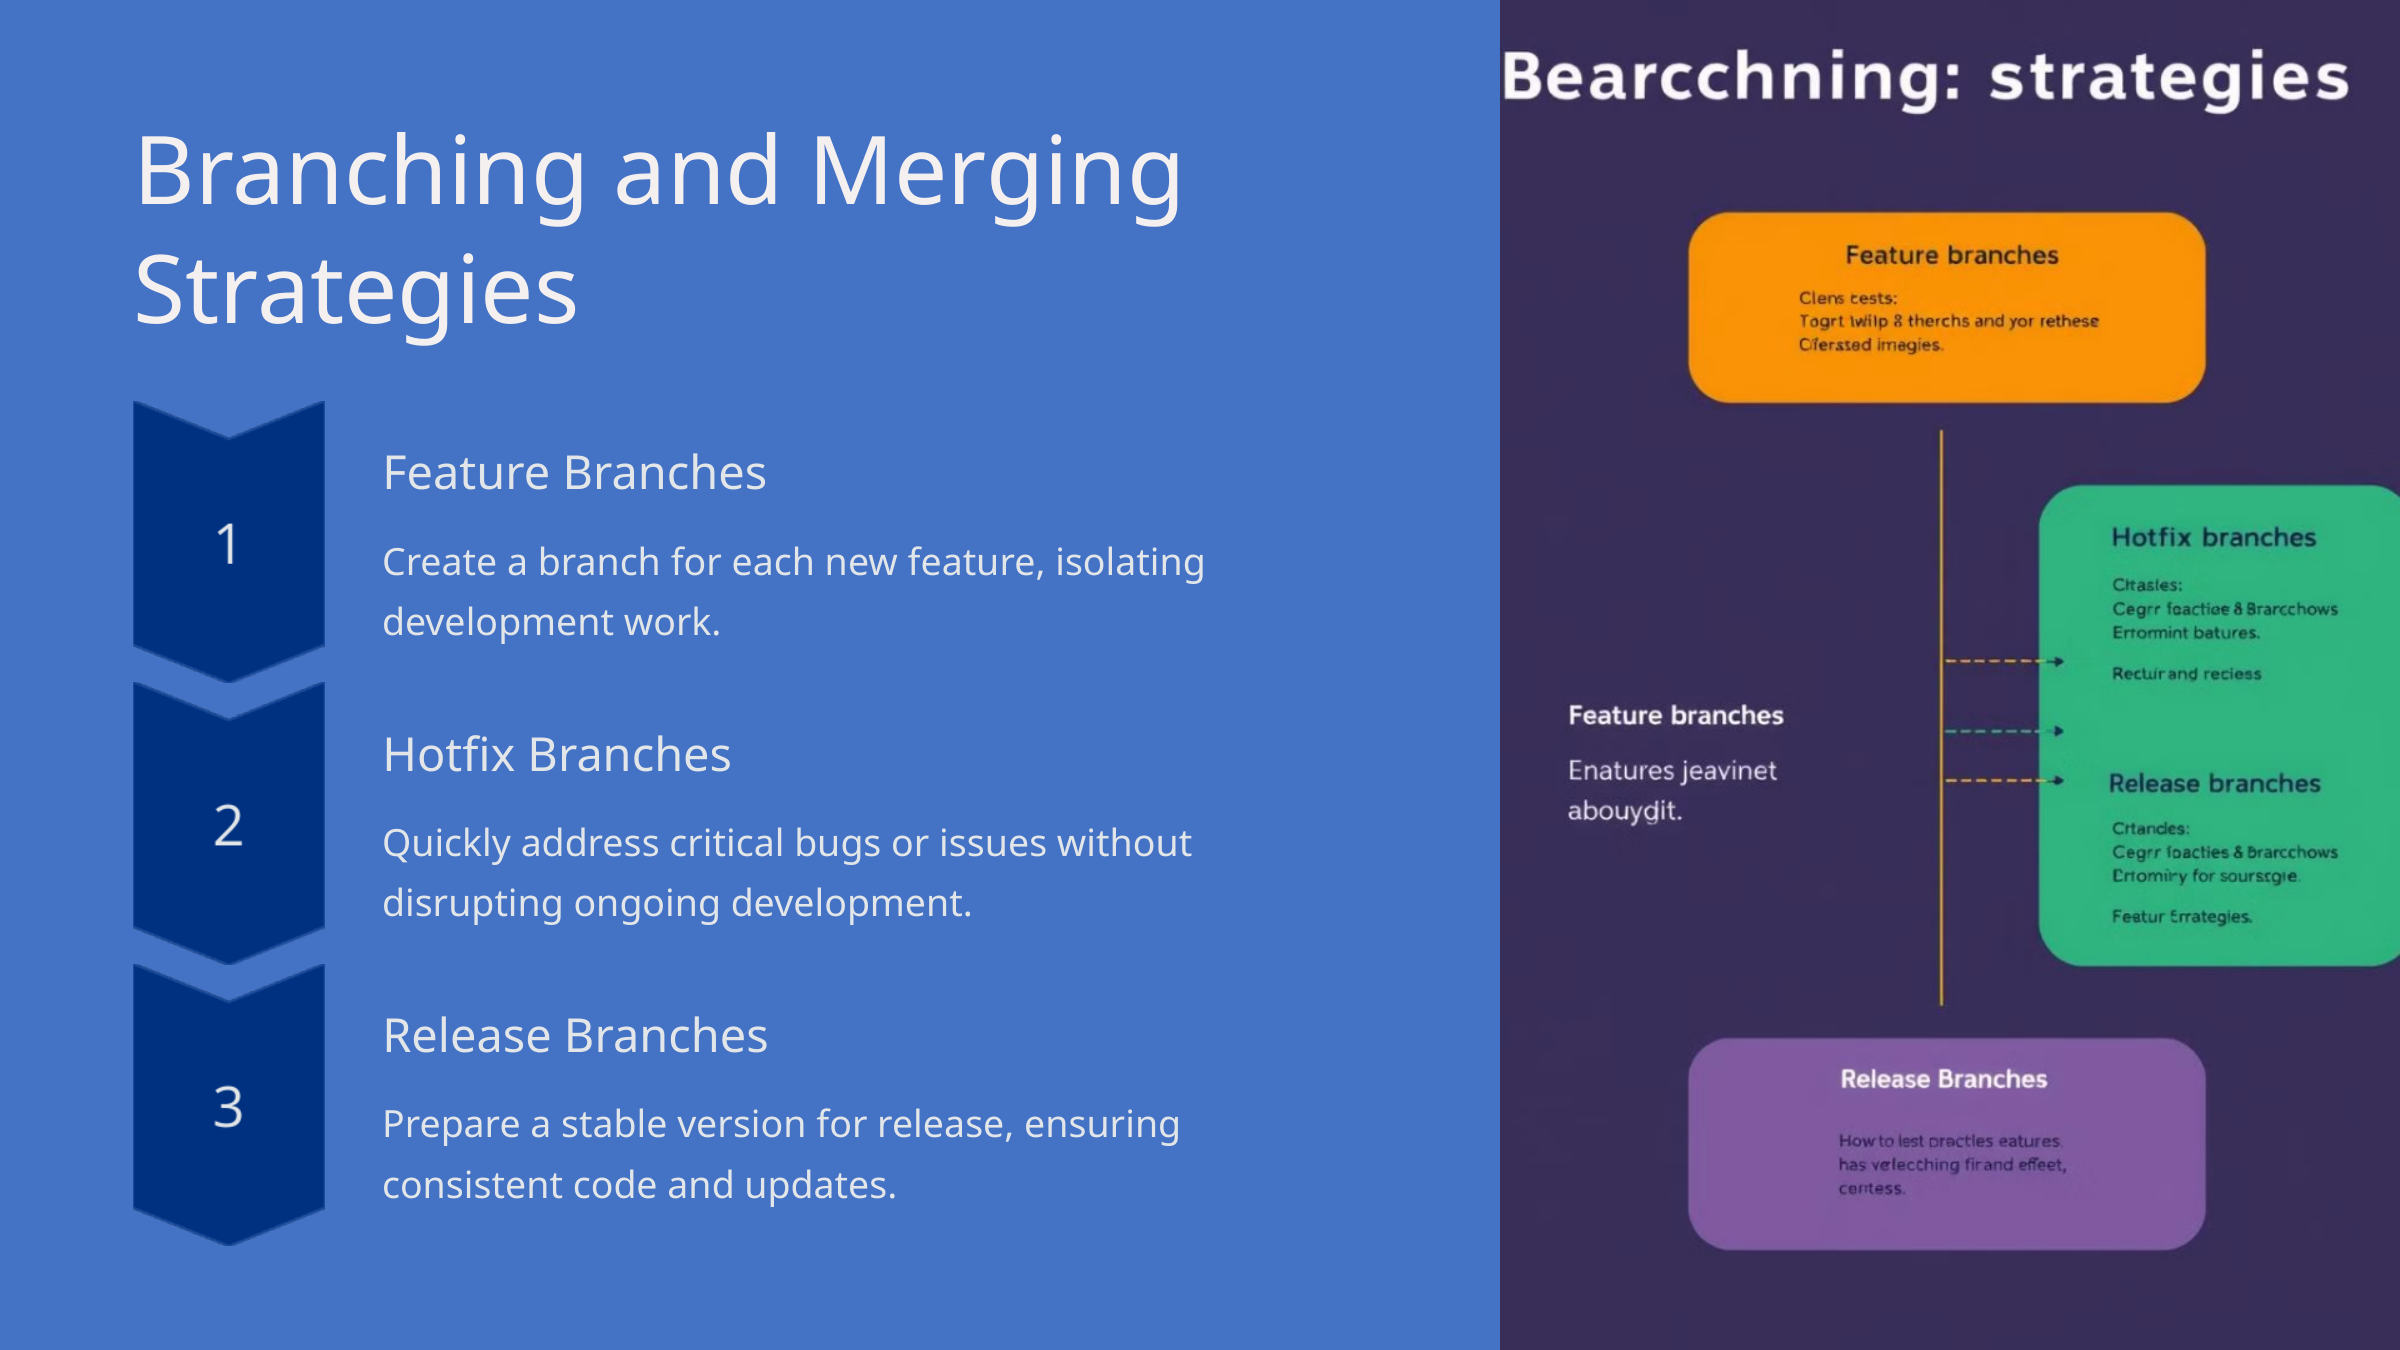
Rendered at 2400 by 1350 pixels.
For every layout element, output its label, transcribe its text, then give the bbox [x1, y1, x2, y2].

picture [133, 401, 325, 1246]
text_box Feature Branches [382, 439, 860, 500]
picture [1499, 0, 2400, 1350]
text_box Hotfix Branches [382, 720, 860, 781]
text_box Create a branch for each new feature, isolating development work. [382, 522, 1367, 645]
text_box Branching and Merging Strategies [133, 105, 1367, 344]
text_box Prepare a stable version for release, ensuring consistent code and updates. [382, 1084, 1367, 1208]
text_box Quickly address critical bugs or issues without disrupting ongoing development. [382, 803, 1367, 926]
text_box Release Branches [382, 1002, 860, 1062]
